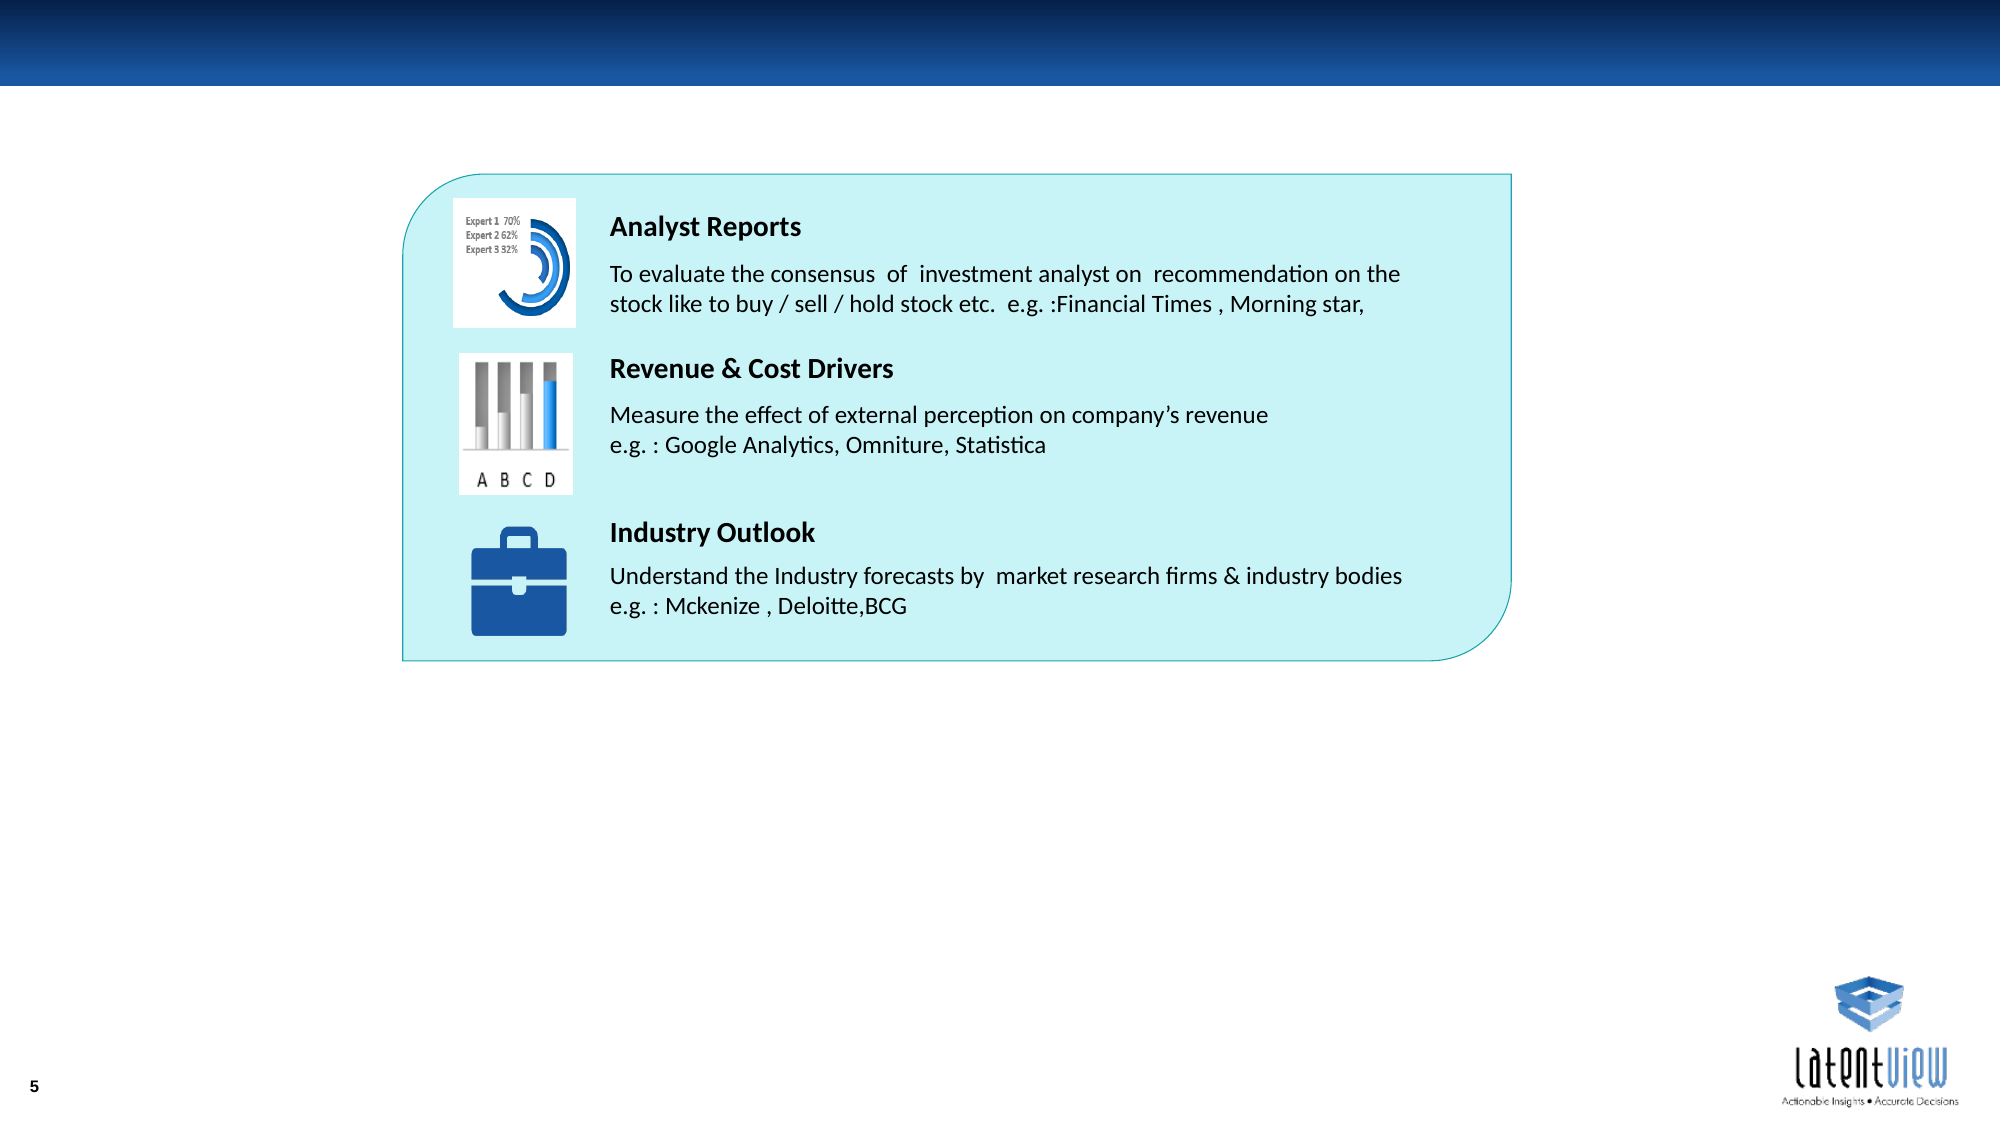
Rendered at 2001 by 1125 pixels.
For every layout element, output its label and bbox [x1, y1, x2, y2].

picture [1754, 959, 1988, 1125]
text_box [595, 505, 1552, 628]
picture [459, 353, 573, 495]
picture [453, 198, 576, 328]
picture [459, 509, 573, 660]
text_box [402, 173, 1512, 662]
text_box [595, 199, 1436, 326]
text_box [595, 342, 1560, 467]
